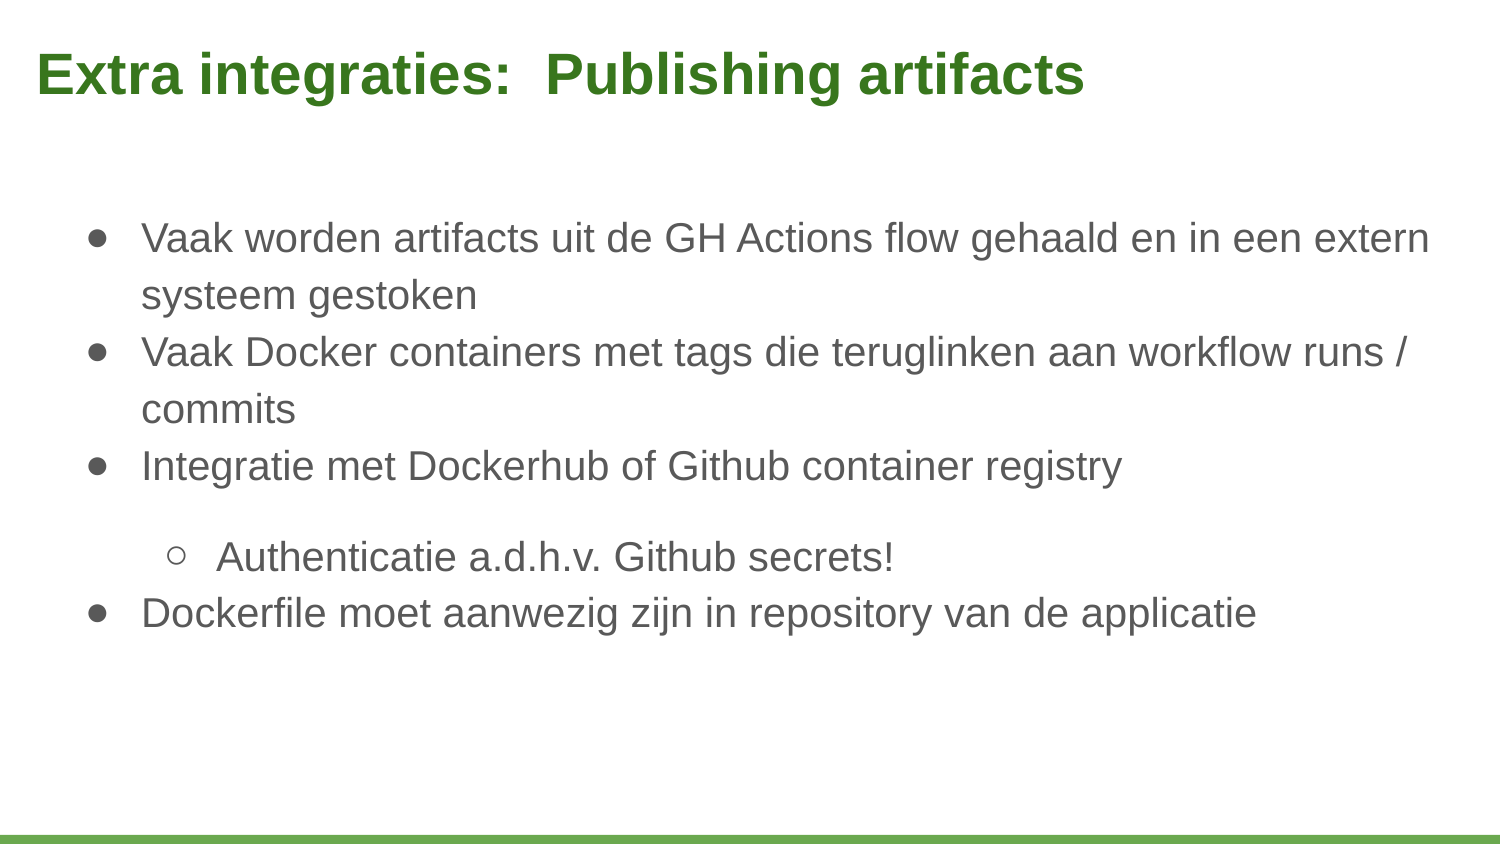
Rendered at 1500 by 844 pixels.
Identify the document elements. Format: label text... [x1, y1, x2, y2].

title Extra integraties: Publishing artifacts [21, 21, 1420, 116]
list Vaak worden artifacts uit de GH Actions flow gehaald en in een extern systeem gestoken Vaak Docker containers met tags die teruglinken aan workflow runs / commits Integratie met Dockerhub of Github container registry Authenticatie a.d.h.v. Github secrets! Dockerfile moet aanwezig zijn in repository van de applicatie [51, 189, 1449, 750]
